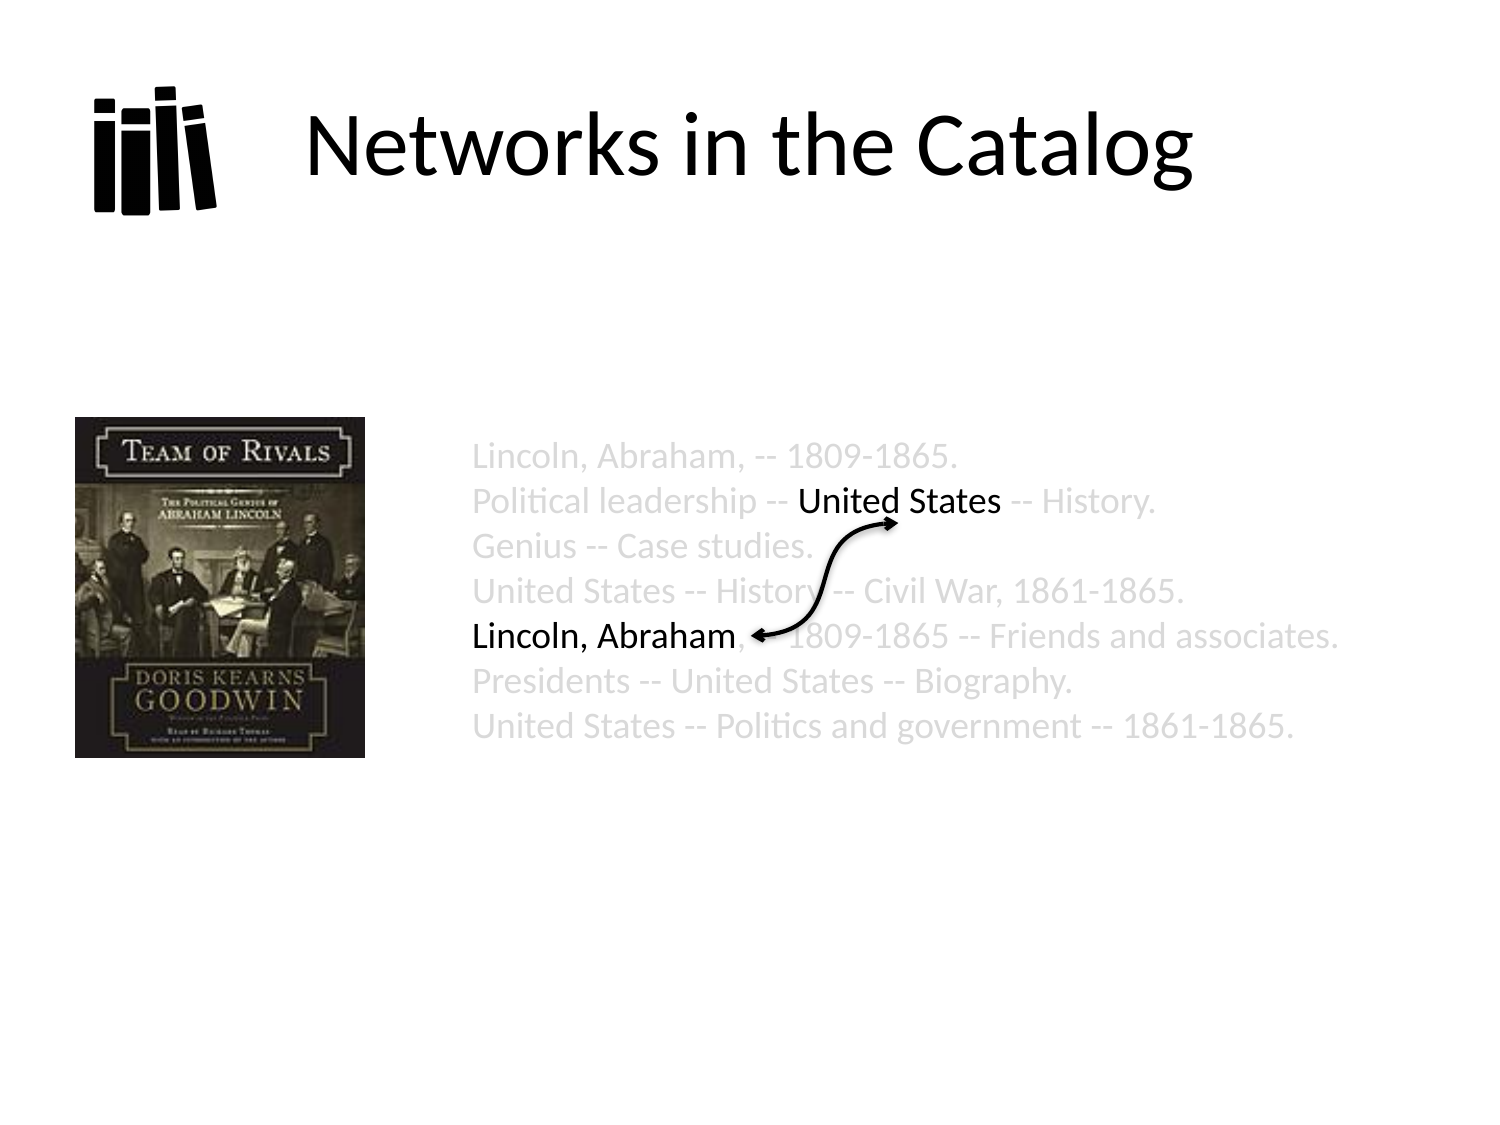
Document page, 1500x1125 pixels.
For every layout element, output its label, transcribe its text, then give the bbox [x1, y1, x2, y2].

picture [74, 73, 235, 233]
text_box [750, 522, 899, 637]
picture [74, 417, 365, 758]
text_box Lincoln, Abraham, -- 1809-1865. Political leadership -- United States -- History. Genius -- Case studies. United States -- History -- Civil War, 1861-1865. Lincoln, Abraham, -- 1809-1865 -- Friends and associates. Presidents -- United States -- Biography. United States -- Politics and government -- 1861-1865. [457, 424, 1425, 754]
title Networks in the Catalog [75, 45, 1425, 233]
